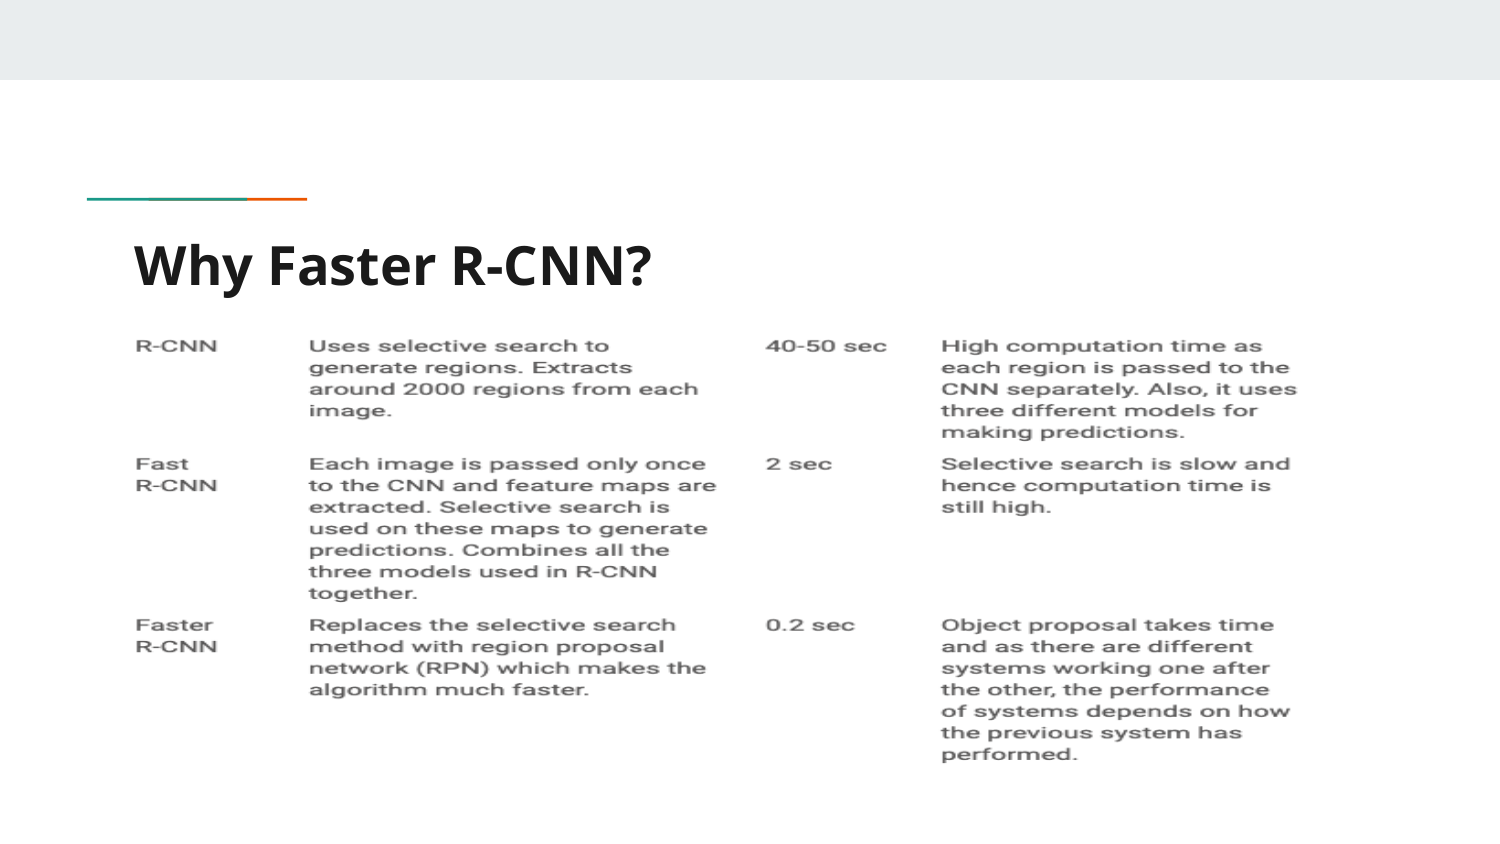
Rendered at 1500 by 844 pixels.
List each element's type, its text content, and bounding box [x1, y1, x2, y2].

title Why Faster R-CNN? [119, 216, 1381, 305]
picture [119, 324, 1358, 803]
